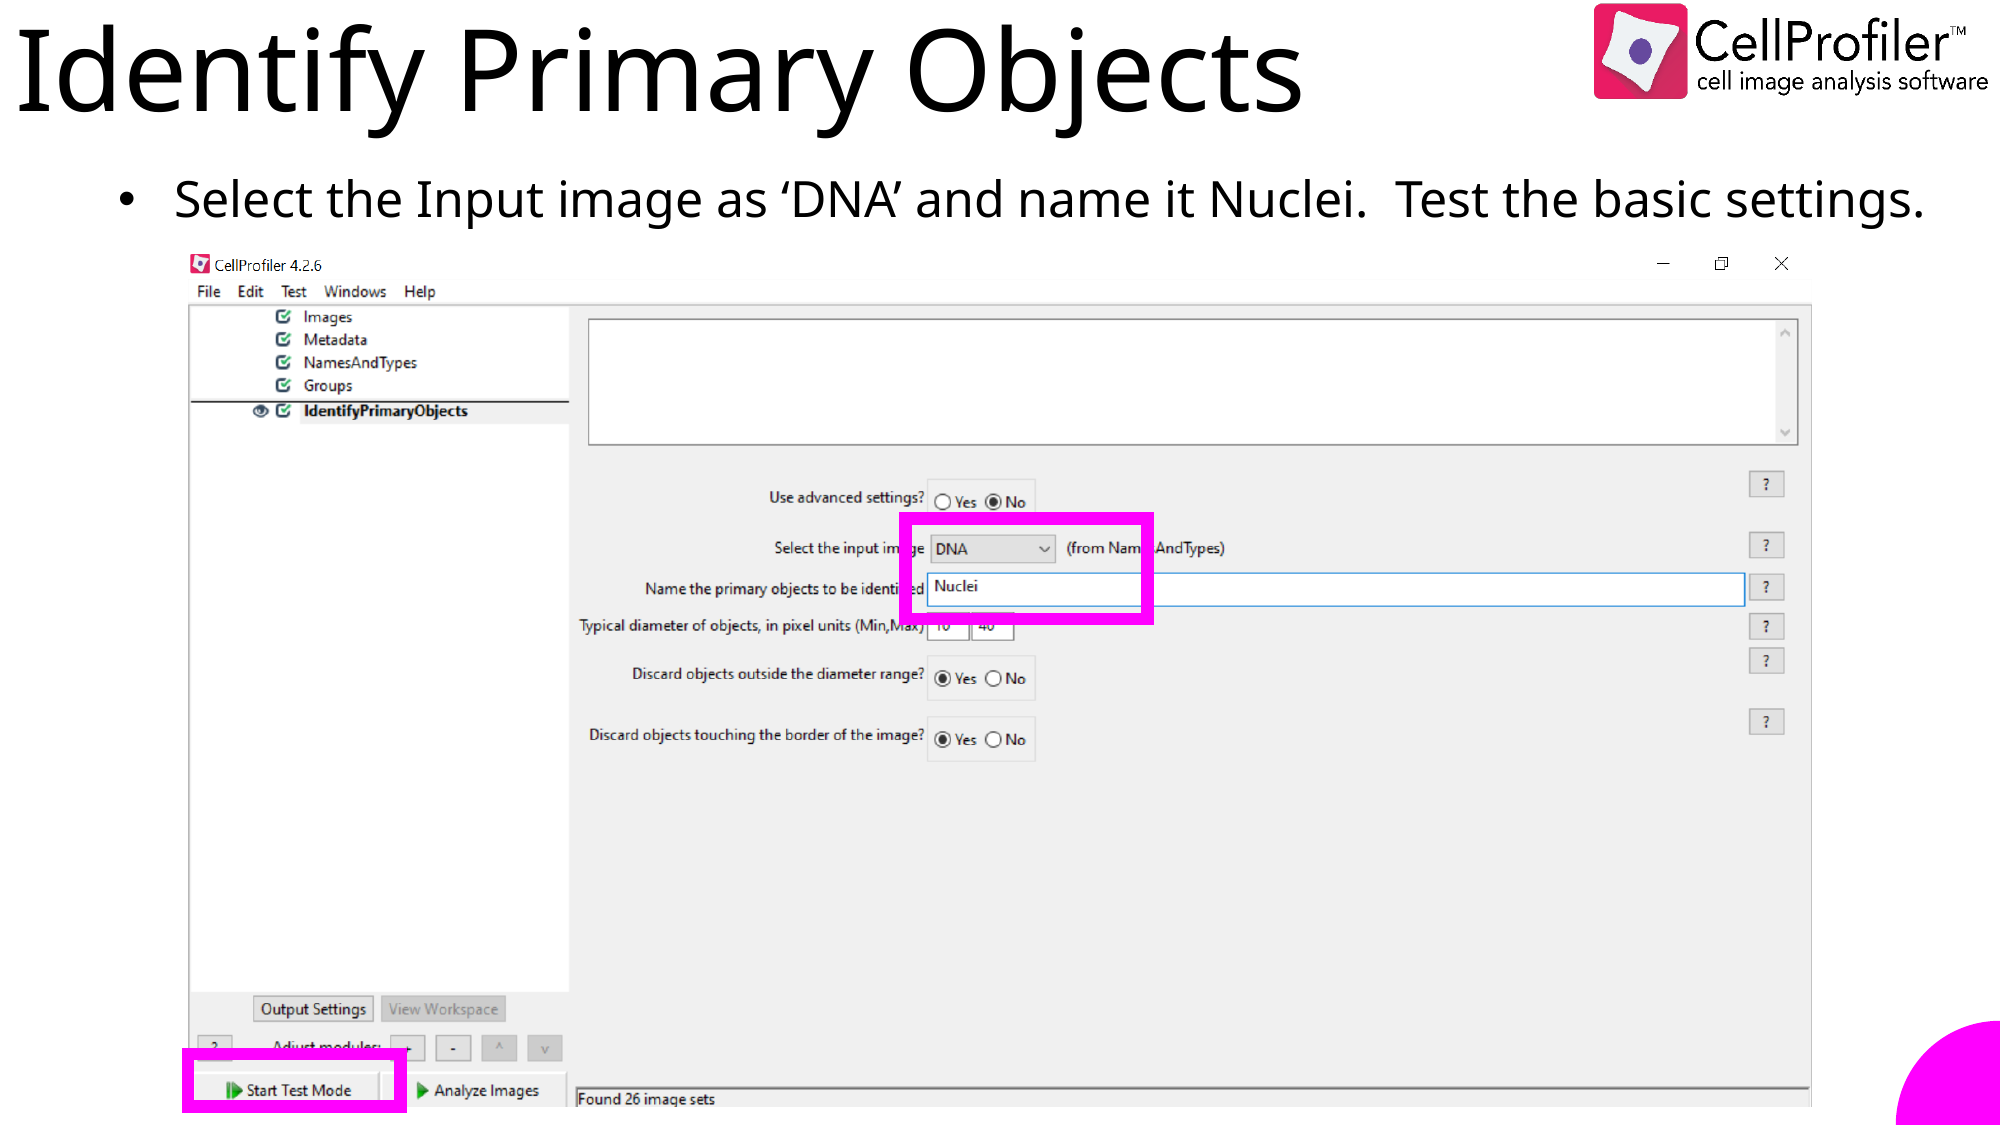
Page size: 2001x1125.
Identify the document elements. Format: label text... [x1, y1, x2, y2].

picture [188, 249, 1812, 1107]
picture [1588, 0, 2000, 103]
subtitle Select the Input image as ‘DNA’ and name it Nuclei. Test the basic settings. [103, 166, 1950, 300]
title Identify Primary Objects [0, 0, 1335, 144]
text_box [1894, 1019, 2000, 1125]
